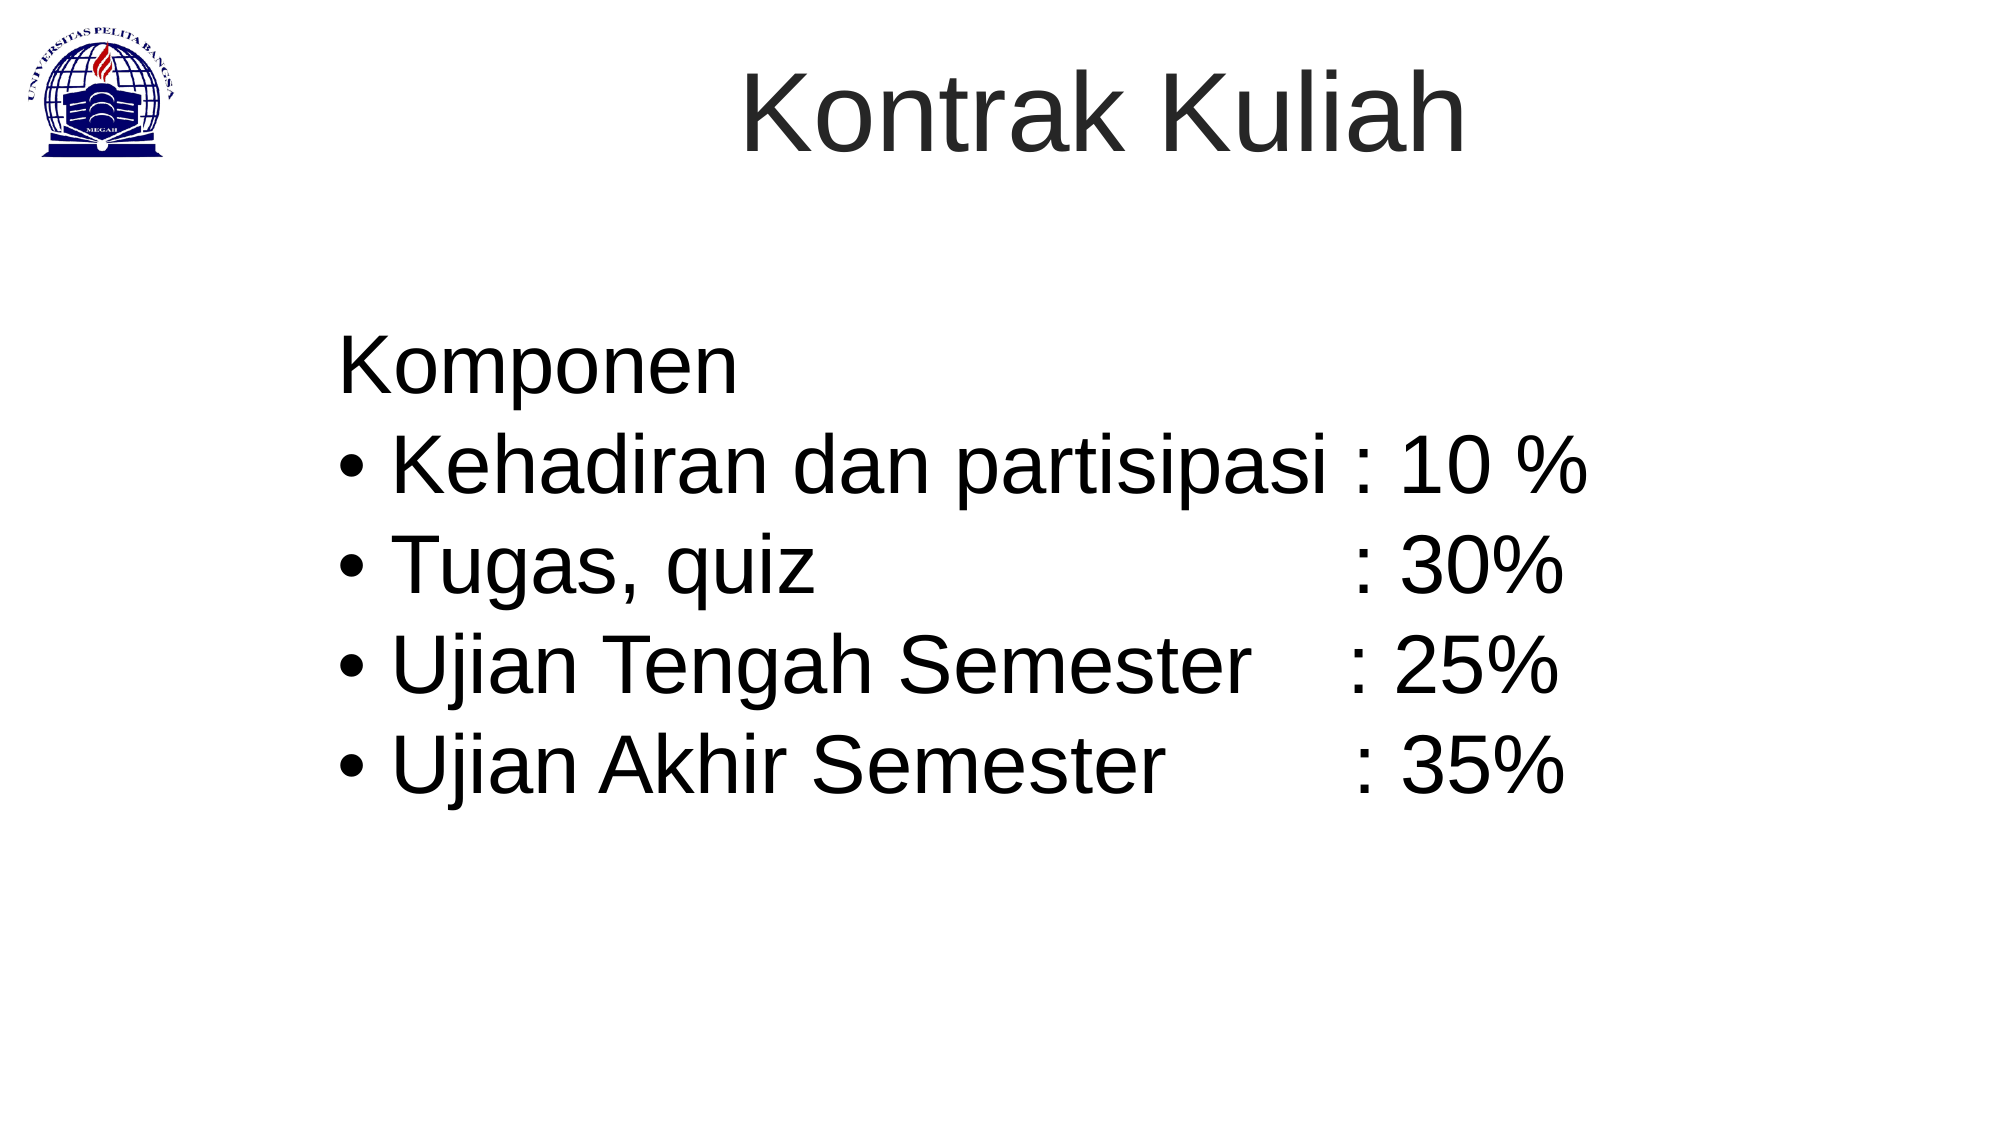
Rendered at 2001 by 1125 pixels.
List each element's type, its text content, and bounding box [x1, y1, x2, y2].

text_box Komponen • Kehadiran dan partisipasi : 10 % • Tugas, quiz : 30% • Ujian Tengah Semester : 25% • Ujian Akhir Semester : 35% [323, 302, 1609, 818]
list Kontrak Kuliah [257, 55, 1952, 175]
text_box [17, 18, 185, 185]
